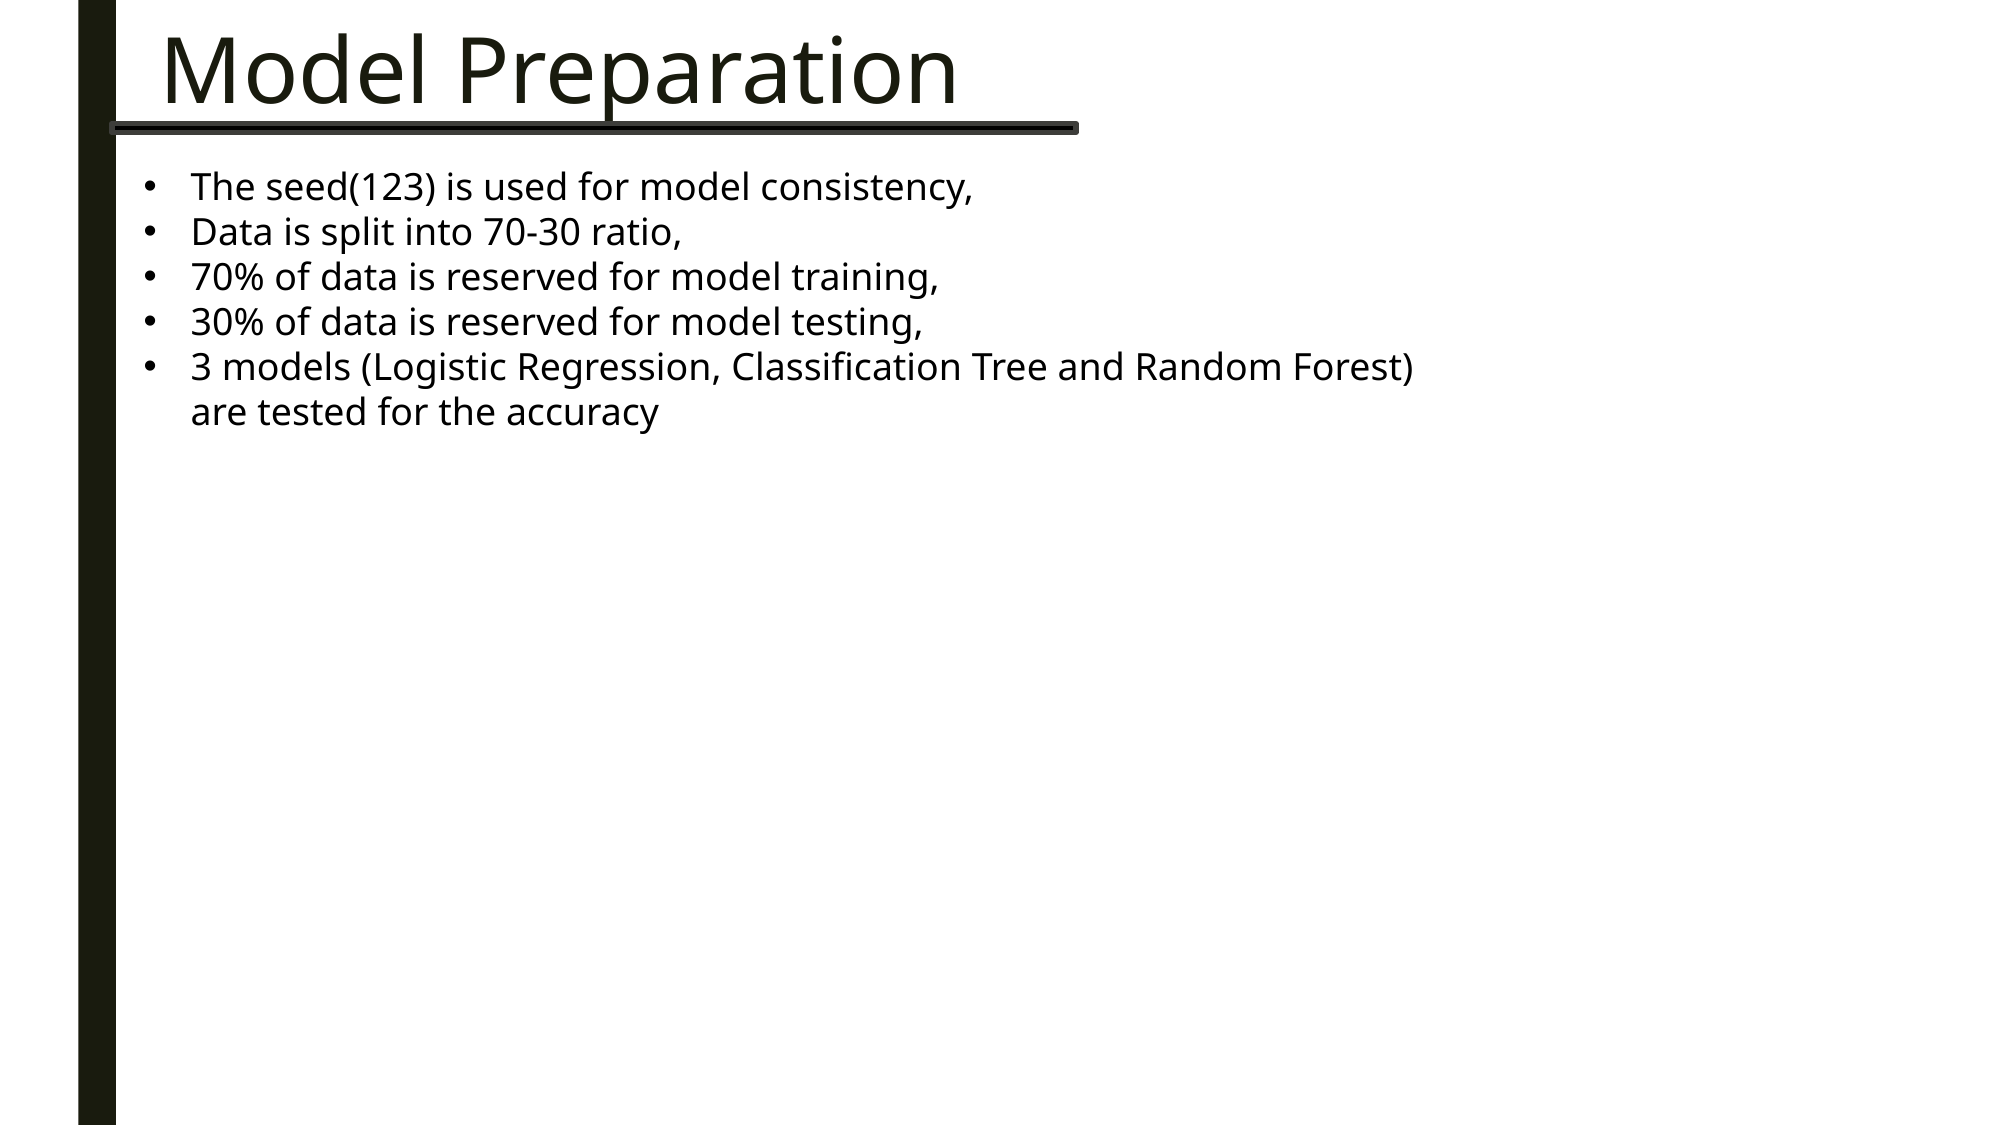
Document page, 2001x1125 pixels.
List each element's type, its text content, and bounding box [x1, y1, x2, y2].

text_box The seed(123) is used for model consistency, Data is split into 70-30 ratio, 70% of data is reserved for model training, 30% of data is reserved for model testing, 3 models (Logistic Regression, Classification Tree and Random Forest) are tested for the accuracy [128, 155, 1495, 441]
text_box [109, 121, 1079, 135]
title Model Preparation [144, 17, 1720, 156]
